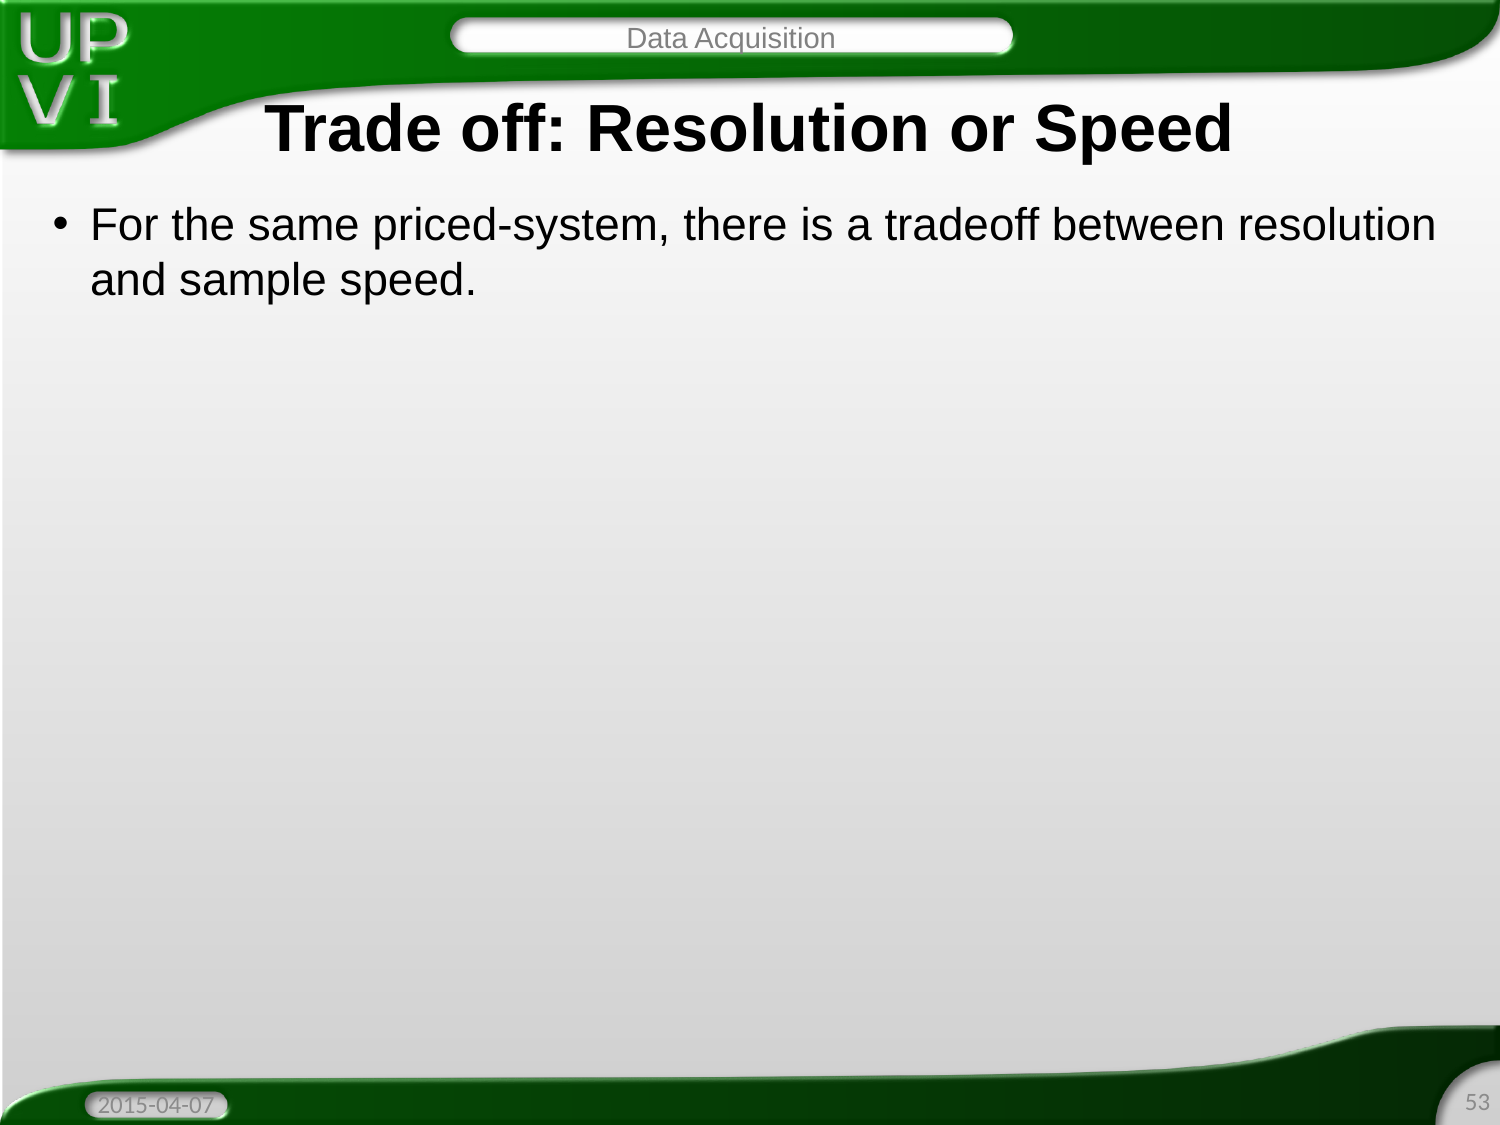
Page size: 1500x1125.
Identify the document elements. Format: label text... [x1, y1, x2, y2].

title Trade off: Resolution or Speed [75, 75, 1425, 175]
slide_number 53 [1155, 1069, 1500, 1125]
list For the same priced-system, there is a tradeoff between resolution and sample speed. [37, 187, 1463, 1005]
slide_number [75, 1073, 238, 1125]
footer Data Acquisition [450, 6, 1013, 67]
picture [0, 0, 1500, 1125]
